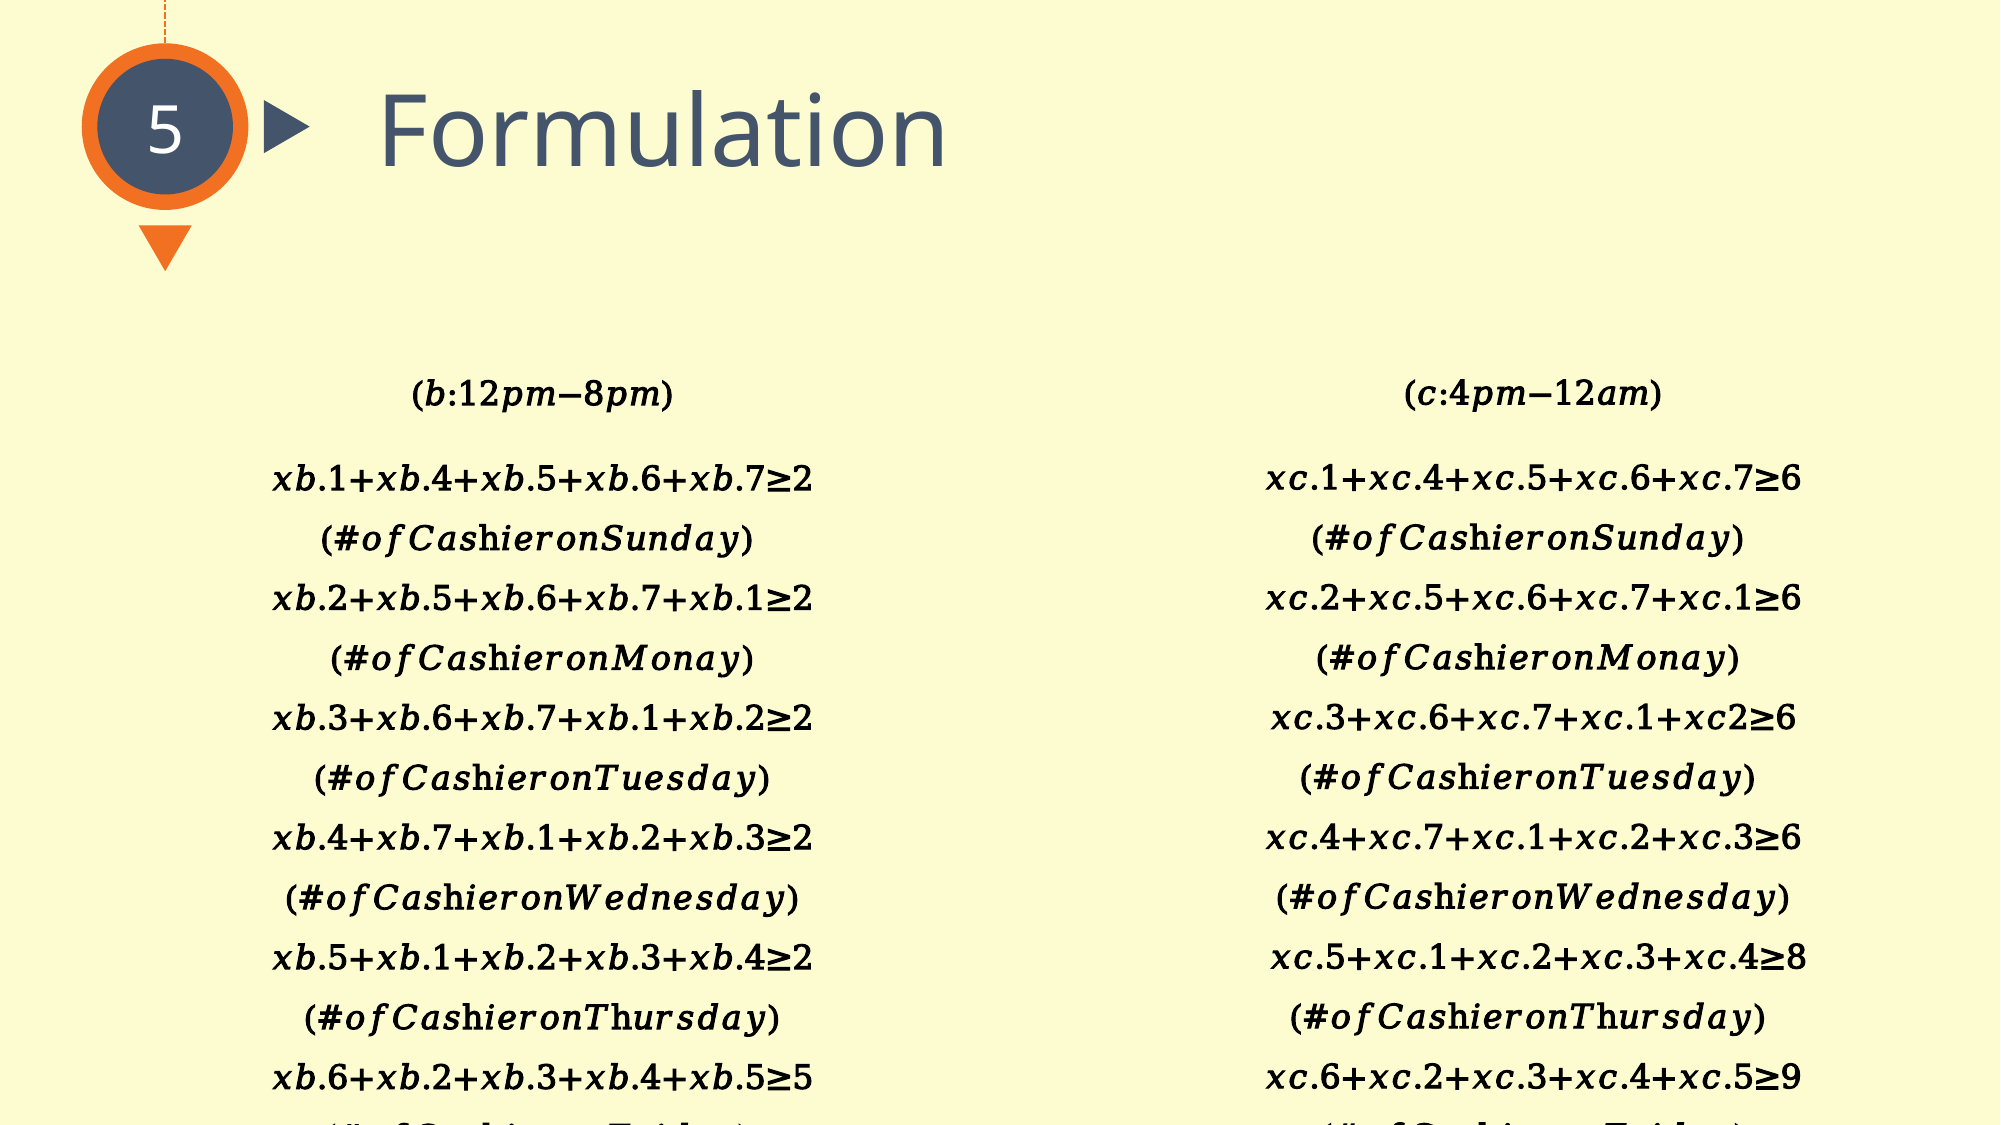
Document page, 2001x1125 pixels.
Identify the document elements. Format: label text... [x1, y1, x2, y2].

text_box (𝑐:4𝑝𝑚−12𝑎𝑚) 𝑥𝑐.1+𝑥𝑐.4+𝑥𝑐.5+𝑥𝑐.6+𝑥𝑐.7≥6 (#𝑜𝑓𝐶𝑎𝑠h𝑖𝑒𝑟𝑜𝑛𝑆𝑢𝑛𝑑𝑎𝑦) 𝑥𝑐.2+𝑥𝑐.5+𝑥𝑐.6+𝑥𝑐.7+𝑥𝑐.1≥6 (#𝑜𝑓𝐶𝑎𝑠h𝑖𝑒𝑟𝑜𝑛𝑀𝑜𝑛𝑎𝑦) 𝑥𝑐.3+𝑥𝑐.6+𝑥𝑐.7+𝑥𝑐.1+𝑥𝑐2≥6 (#𝑜𝑓𝐶𝑎𝑠h𝑖𝑒𝑟𝑜𝑛𝑇𝑢𝑒𝑠𝑑𝑎𝑦) 𝑥𝑐.4+𝑥𝑐.7+𝑥𝑐.1+𝑥𝑐.2+𝑥𝑐.3≥6 (#𝑜𝑓𝐶𝑎𝑠h𝑖𝑒𝑟𝑜𝑛𝑊𝑒𝑑𝑛𝑒𝑠𝑑𝑎𝑦) 𝑥𝑐.5+𝑥𝑐.1+𝑥𝑐.2+𝑥𝑐.3+𝑥𝑐.4≥8 (#𝑜𝑓𝐶𝑎𝑠h𝑖𝑒𝑟𝑜𝑛𝑇h𝑢𝑟𝑠𝑑𝑎𝑦) 𝑥𝑐.6+𝑥𝑐.2+𝑥𝑐.3+𝑥𝑐.4+𝑥𝑐.5≥9 (#𝑜𝑓𝐶𝑎𝑠h𝑖𝑒𝑟𝑜𝑛𝐹𝑟𝑖𝑑𝑎𝑦) 𝑥𝑐.7+𝑥𝑐.3+𝑥𝑐.4+𝑥𝑐.5+𝑥𝑐.6≥6 (#𝑜𝑓𝐶𝑎𝑠h𝑖𝑒𝑟𝑜𝑛𝑆𝑎𝑡𝑢𝑟𝑑𝑎𝑦) 𝑥𝑖, 𝑗 ≥ 0 (non negativity constraint) [1033, 357, 2000, 1125]
text_box [262, 98, 312, 155]
text_box [136, 224, 194, 274]
text_box [80, 42, 250, 211]
text_box Formulation [361, 58, 1895, 196]
text_box (𝑏:12𝑝𝑚−8𝑝𝑚) 𝑥𝑏.1+𝑥𝑏.4+𝑥𝑏.5+𝑥𝑏.6+𝑥𝑏.7≥2 (#𝑜𝑓𝐶𝑎𝑠h𝑖𝑒𝑟𝑜𝑛𝑆𝑢𝑛𝑑𝑎𝑦) 𝑥𝑏.2+𝑥𝑏.5+𝑥𝑏.6+𝑥𝑏.7+𝑥𝑏.1≥2 (#𝑜𝑓𝐶𝑎𝑠h𝑖𝑒𝑟𝑜𝑛𝑀𝑜𝑛𝑎𝑦) 𝑥𝑏.3+𝑥𝑏.6+𝑥𝑏.7+𝑥𝑏.1+𝑥𝑏.2≥2 (#𝑜𝑓𝐶𝑎𝑠h𝑖𝑒𝑟𝑜𝑛𝑇𝑢𝑒𝑠𝑑𝑎𝑦) 𝑥𝑏.4+𝑥𝑏.7+𝑥𝑏.1+𝑥𝑏.2+𝑥𝑏.3≥2 (#𝑜𝑓𝐶𝑎𝑠h𝑖𝑒𝑟𝑜𝑛𝑊𝑒𝑑𝑛𝑒𝑠𝑑𝑎𝑦) 𝑥𝑏.5+𝑥𝑏.1+𝑥𝑏.2+𝑥𝑏.3+𝑥𝑏.4≥2 (#𝑜𝑓𝐶𝑎𝑠h𝑖𝑒𝑟𝑜𝑛𝑇h𝑢𝑟𝑠𝑑𝑎𝑦) 𝑥𝑏.6+𝑥𝑏.2+𝑥𝑏.3+𝑥𝑏.4+𝑥𝑏.5≥5 (#𝑜𝑓𝐶𝑎𝑠h𝑖𝑒𝑟𝑜𝑛𝐹𝑟𝑖𝑑𝑎𝑦) 𝑥𝑏.7+𝑥𝑏.3+𝑥𝑏.4+𝑥𝑏.5+𝑥𝑏.6≥2 (#𝑜𝑓𝐶𝑎𝑠h𝑖𝑒𝑟𝑜𝑛𝑆𝑎𝑡𝑢𝑟𝑑𝑎𝑦) [42, 358, 1033, 1125]
text_box 5 [96, 57, 235, 196]
